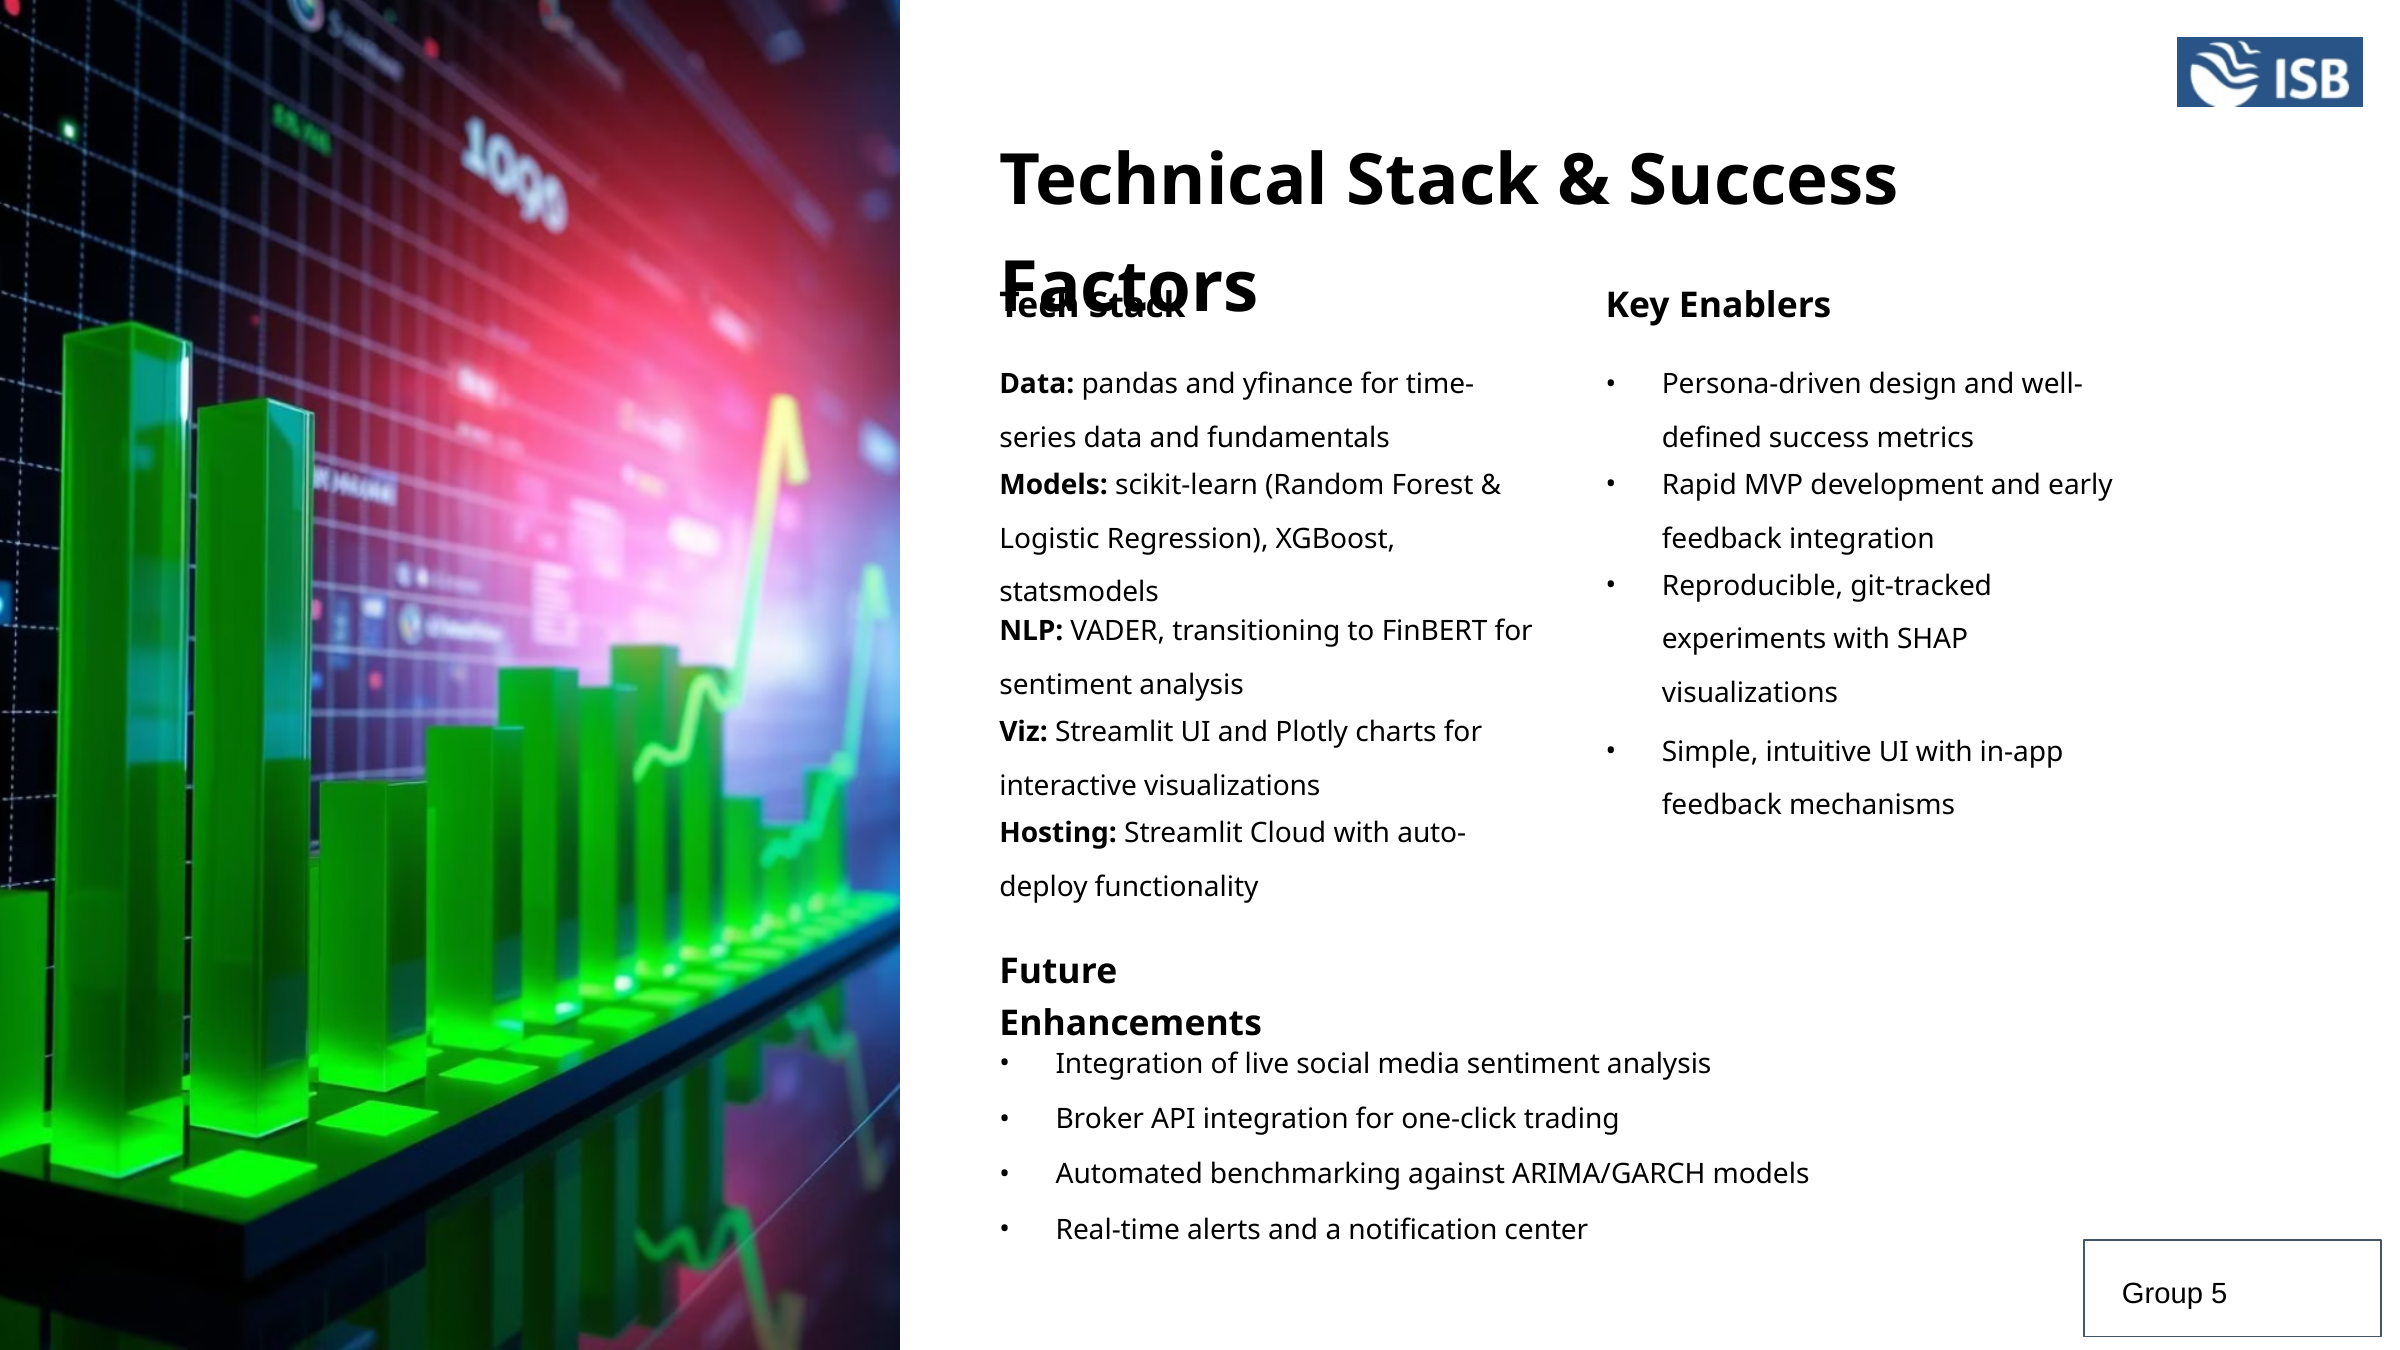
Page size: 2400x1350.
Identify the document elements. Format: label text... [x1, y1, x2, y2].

text_box Broker API integration for one-click trading [999, 1080, 2140, 1127]
text_box Technical Stack & Success Factors [999, 112, 2118, 202]
text_box Future Enhancements [999, 938, 1357, 983]
picture [2177, 37, 2363, 107]
text_box Data: pandas and yfinance for time-series data and fundamentals [999, 345, 1535, 437]
text_box Simple, intuitive UI with in-app feedback mechanisms [1605, 713, 2142, 805]
text_box Hosting: Streamlit Cloud with auto-deploy functionality [999, 794, 1535, 886]
text_box Tech Stack [999, 272, 1355, 318]
text_box Automated benchmarking against ARIMA/GARCH models [999, 1136, 2140, 1182]
text_box [2070, 1253, 2400, 1350]
text_box Real-time alerts and a notification center [999, 1191, 2140, 1237]
text_box Rapid MVP development and early feedback integration [1605, 446, 2142, 538]
text_box [2083, 1239, 2381, 1337]
text_box Group 5 [2106, 1259, 2363, 1316]
picture [0, 0, 901, 1350]
text_box Key Enablers [1605, 272, 1961, 318]
text_box Reproducible, git-tracked experiments with SHAP visualizations [1605, 547, 2142, 639]
text_box Models: scikit-learn (Random Forest & Logistic Regression), XGBoost, statsmodels [999, 446, 1535, 583]
text_box NLP: VADER, transitioning to FinBERT for sentiment analysis [999, 592, 1535, 684]
text_box Integration of live social media sentiment analysis [999, 1025, 2140, 1071]
text_box Persona-driven design and well-defined success metrics [1605, 345, 2142, 437]
text_box Viz: Streamlit UI and Plotly charts for interactive visualizations [999, 693, 1535, 785]
